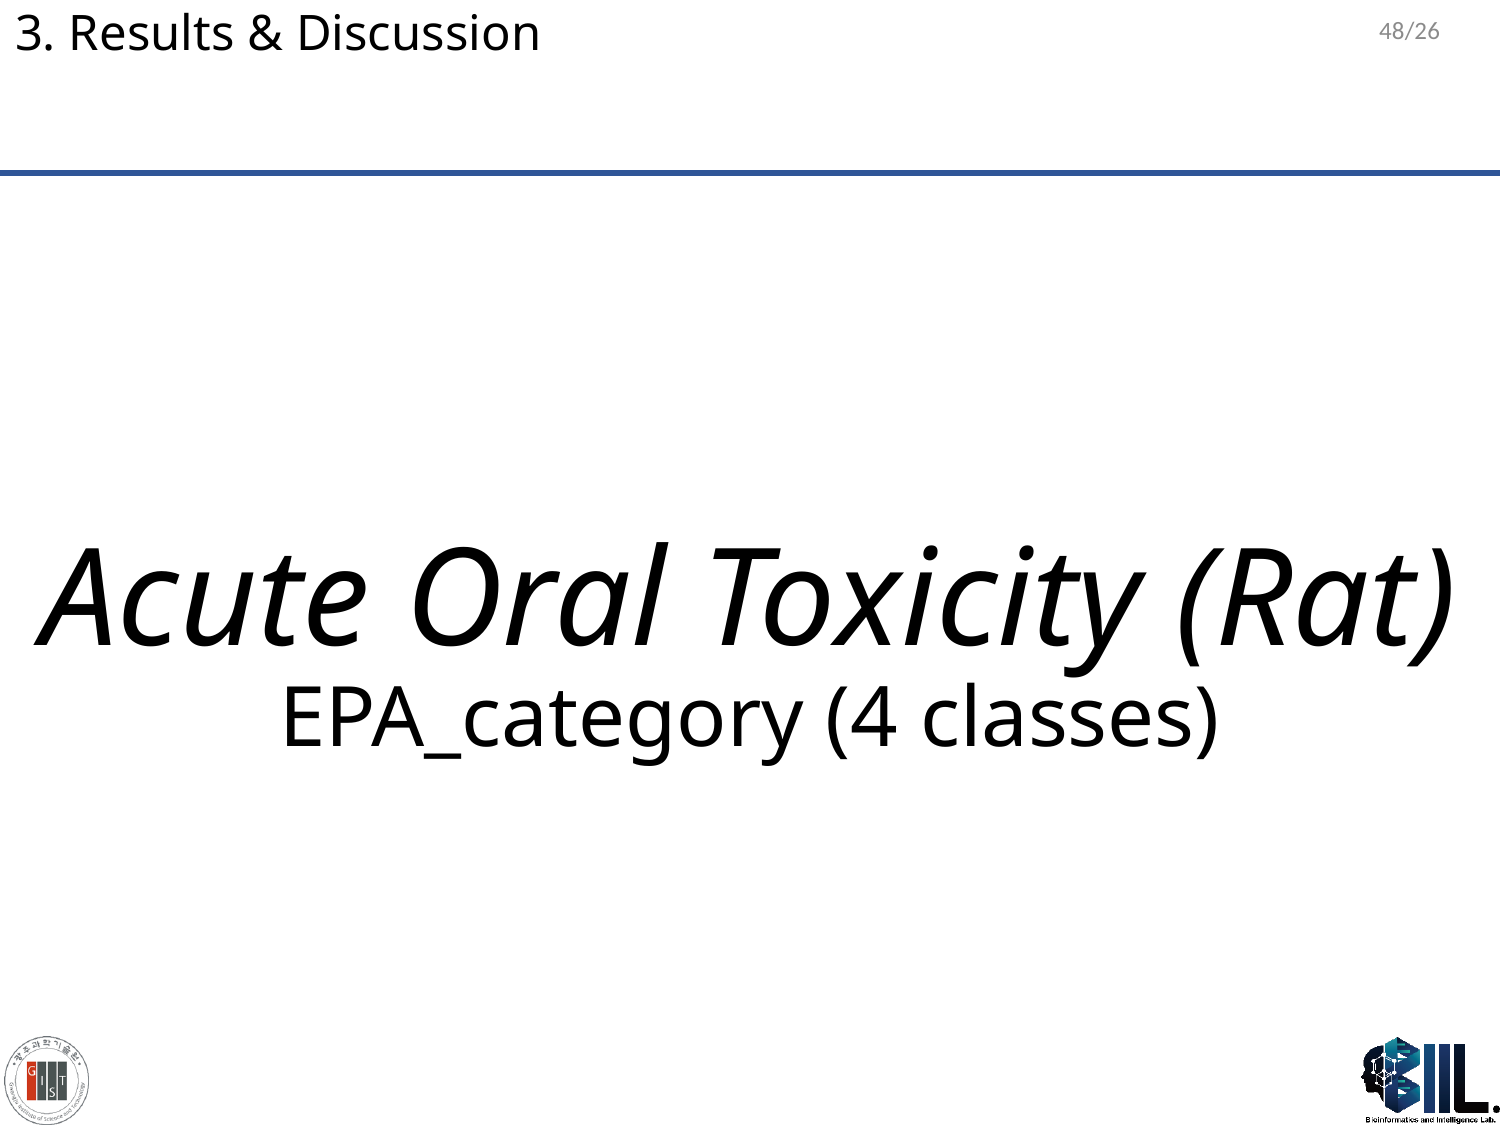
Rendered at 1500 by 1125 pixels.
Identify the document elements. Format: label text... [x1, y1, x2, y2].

slide_number 48/26 [1117, 0, 1455, 60]
title 3. Results & Discussion [0, 0, 602, 69]
picture [4, 1036, 89, 1125]
text_box Acute Oral Toxicity (Rat) EPA_category (4 classes) [1, 589, 1499, 704]
picture [1361, 1037, 1500, 1125]
